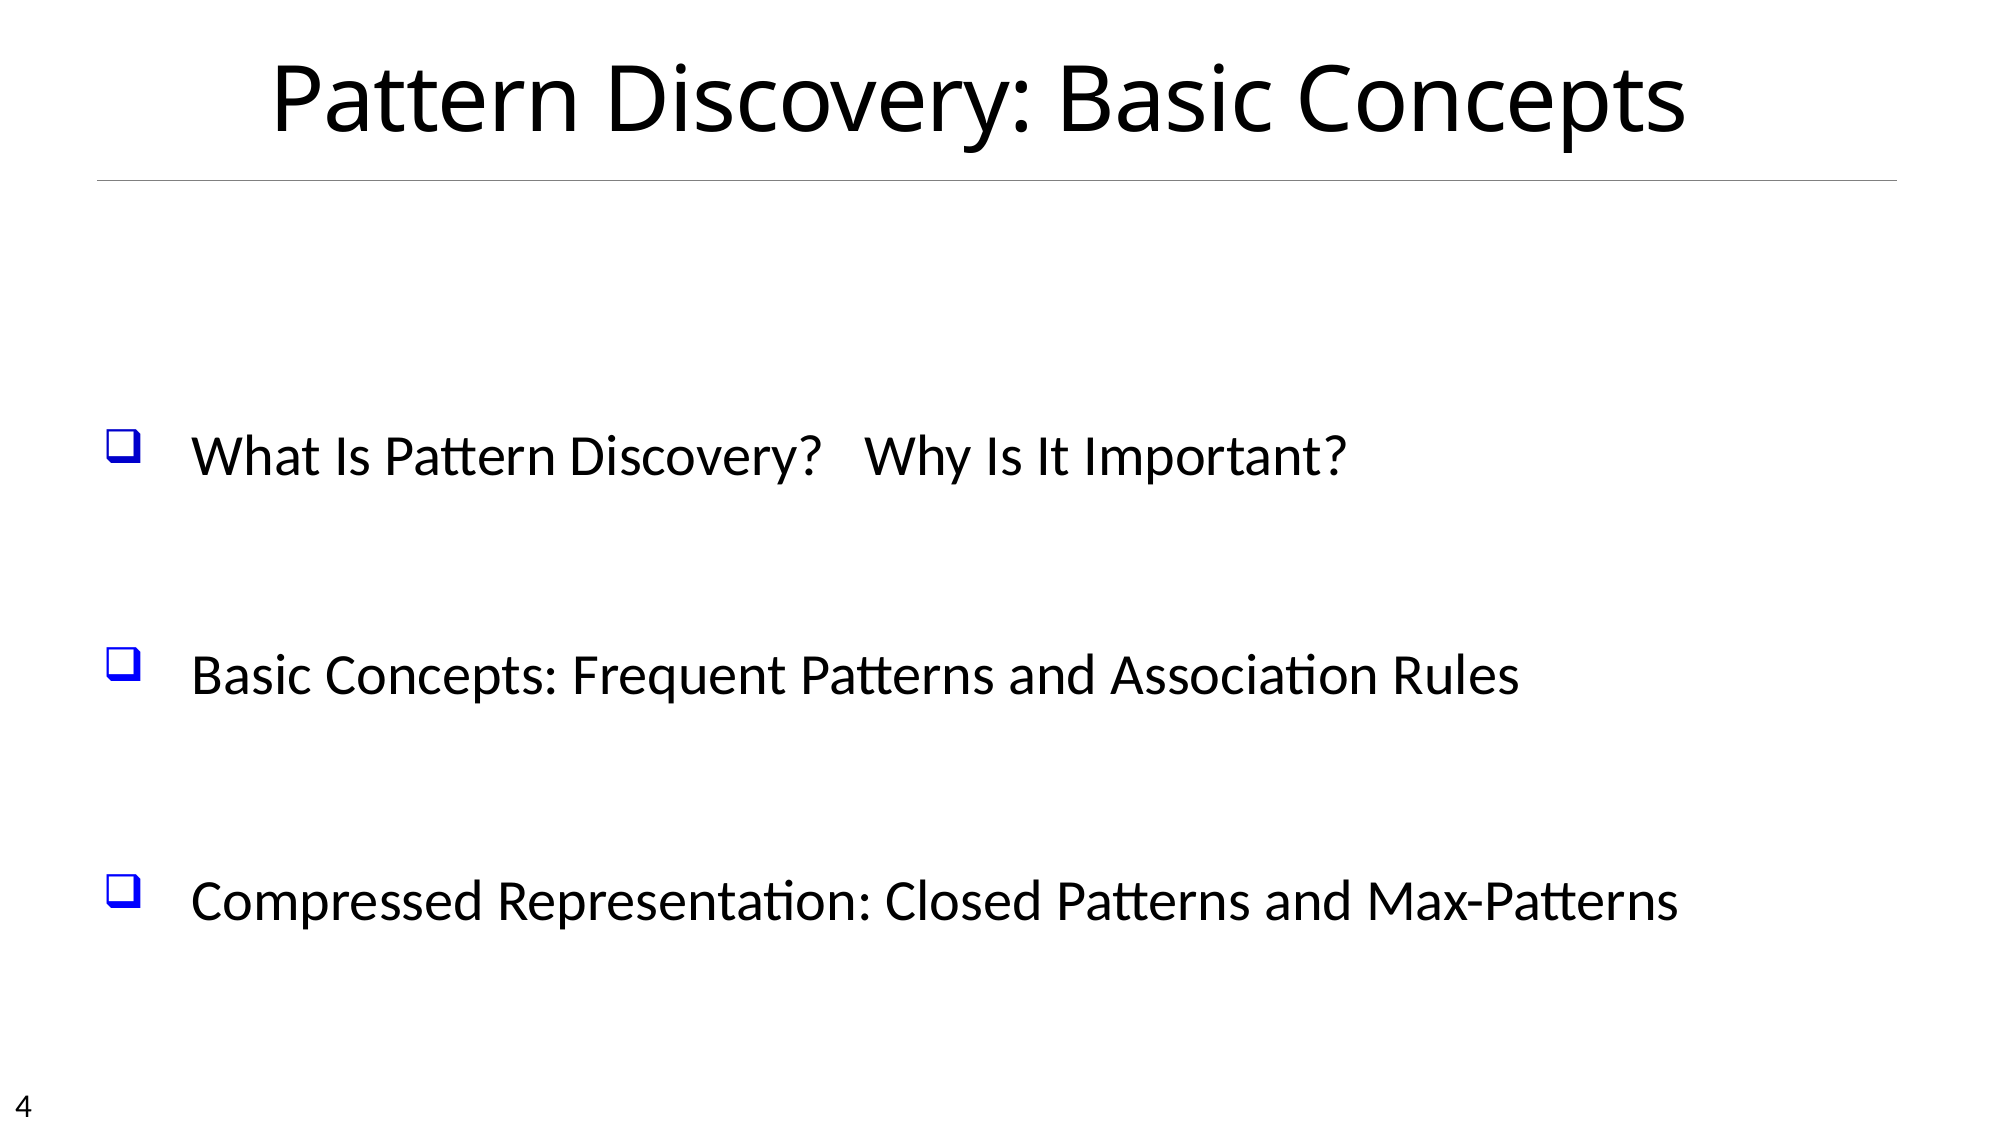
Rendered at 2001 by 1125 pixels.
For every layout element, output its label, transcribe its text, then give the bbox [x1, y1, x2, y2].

list What Is Pattern Discovery? Why Is It Important? Basic Concepts: Frequent Patterns and Association Rules Compressed Representation: Closed Patterns and Max-Patterns [87, 270, 1834, 929]
title Pattern Discovery: Basic Concepts [57, 36, 1923, 158]
